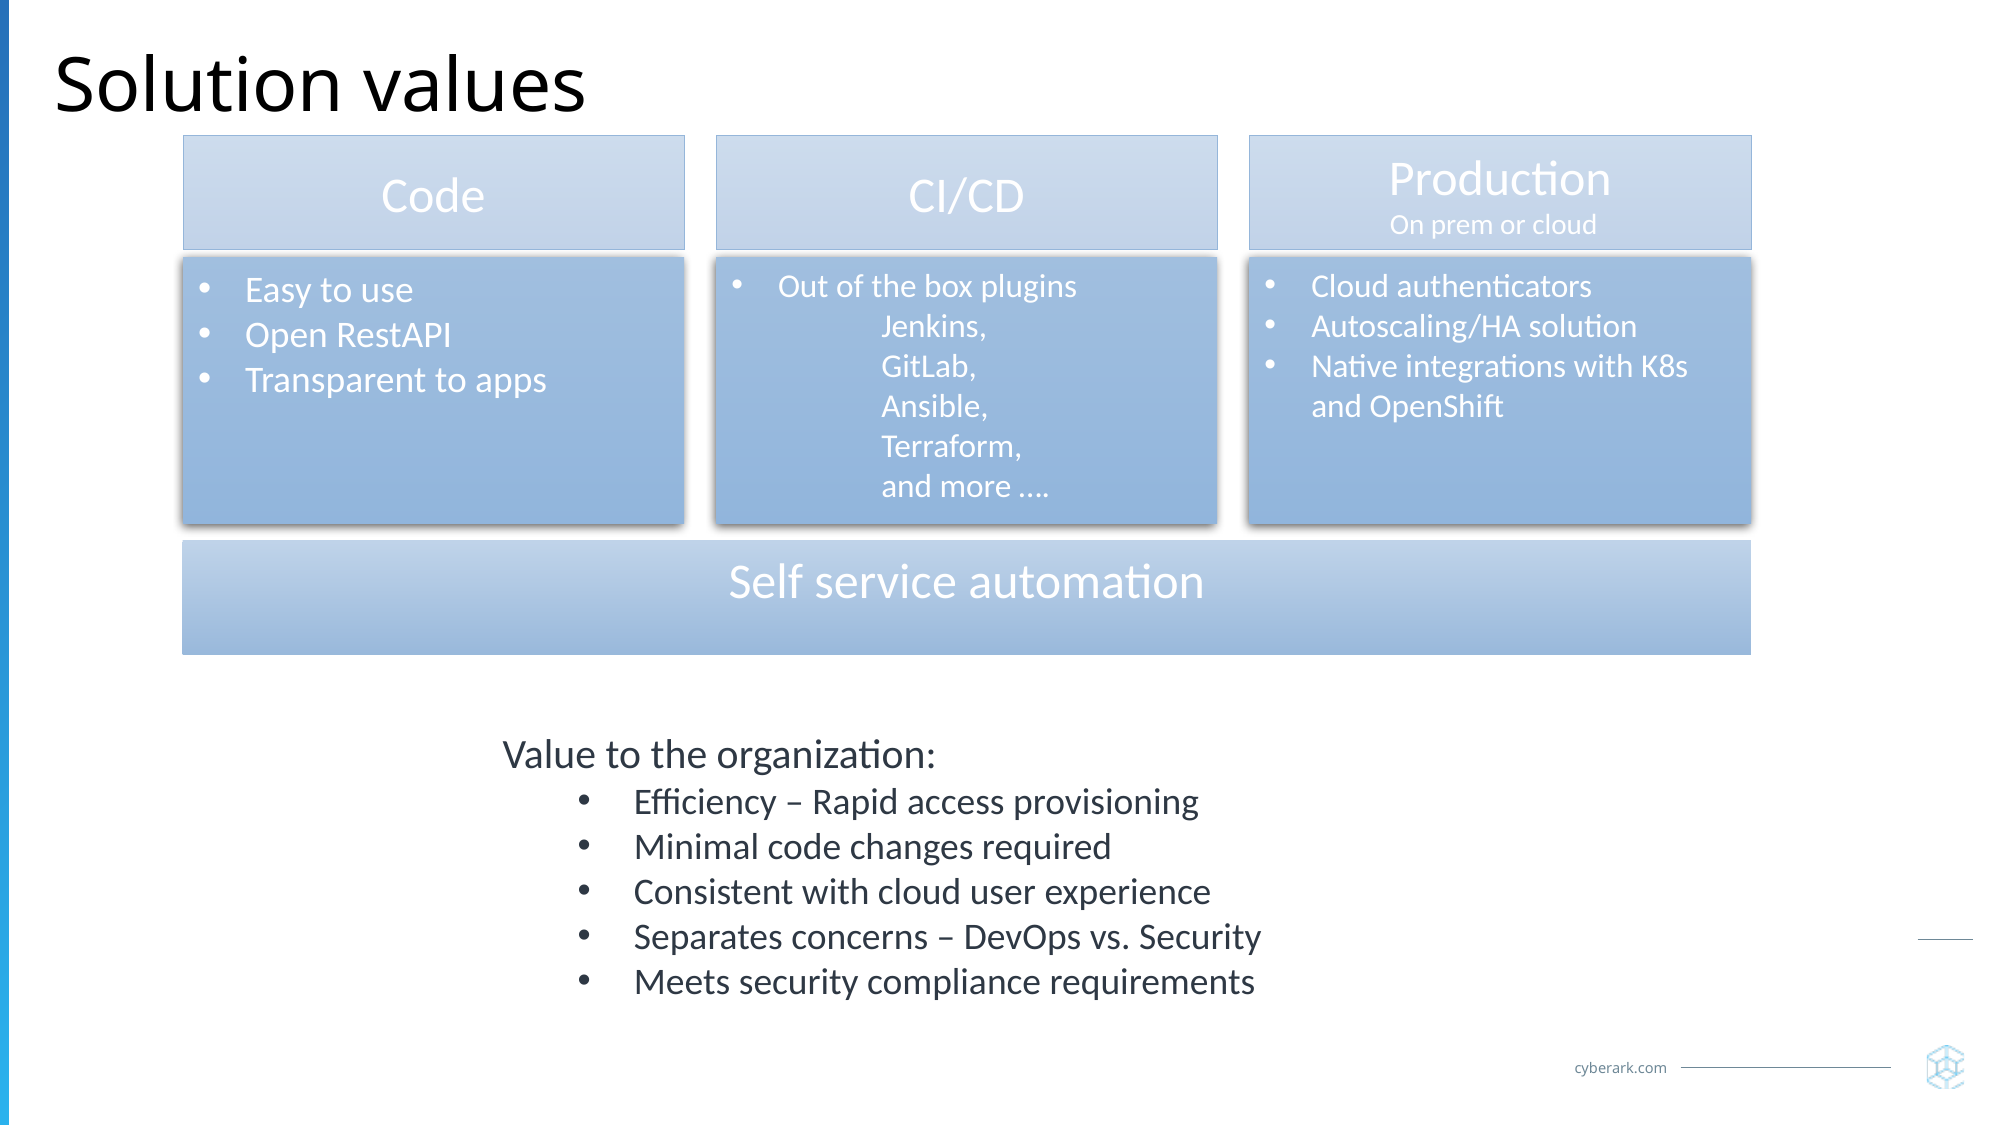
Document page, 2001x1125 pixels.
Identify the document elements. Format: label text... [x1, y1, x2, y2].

title Solution values [54, 53, 1948, 120]
text_box Cloud authenticators Autoscaling/HA solution Native integrations with K8s and OpenShift [1249, 257, 1752, 524]
text_box CI/CD [716, 135, 1218, 250]
text_box Value to the organization: Efficiency – Rapid access provisioning Minimal code changes required Consistent with cloud user experience Separates concerns – DevOps vs. Security Meets security compliance requirements [487, 719, 1685, 1053]
text_box Production On prem or cloud [1249, 135, 1752, 250]
text_box Code [183, 135, 685, 250]
text_box Out of the box plugins Jenkins, GitLab, Ansible, Terraform, and more …. [716, 257, 1218, 524]
text_box Easy to use Open RestAPI Transparent to apps [183, 257, 685, 524]
slide_number 27 [1758, 1077, 1944, 1108]
text_box Self service automation [182, 540, 1751, 655]
